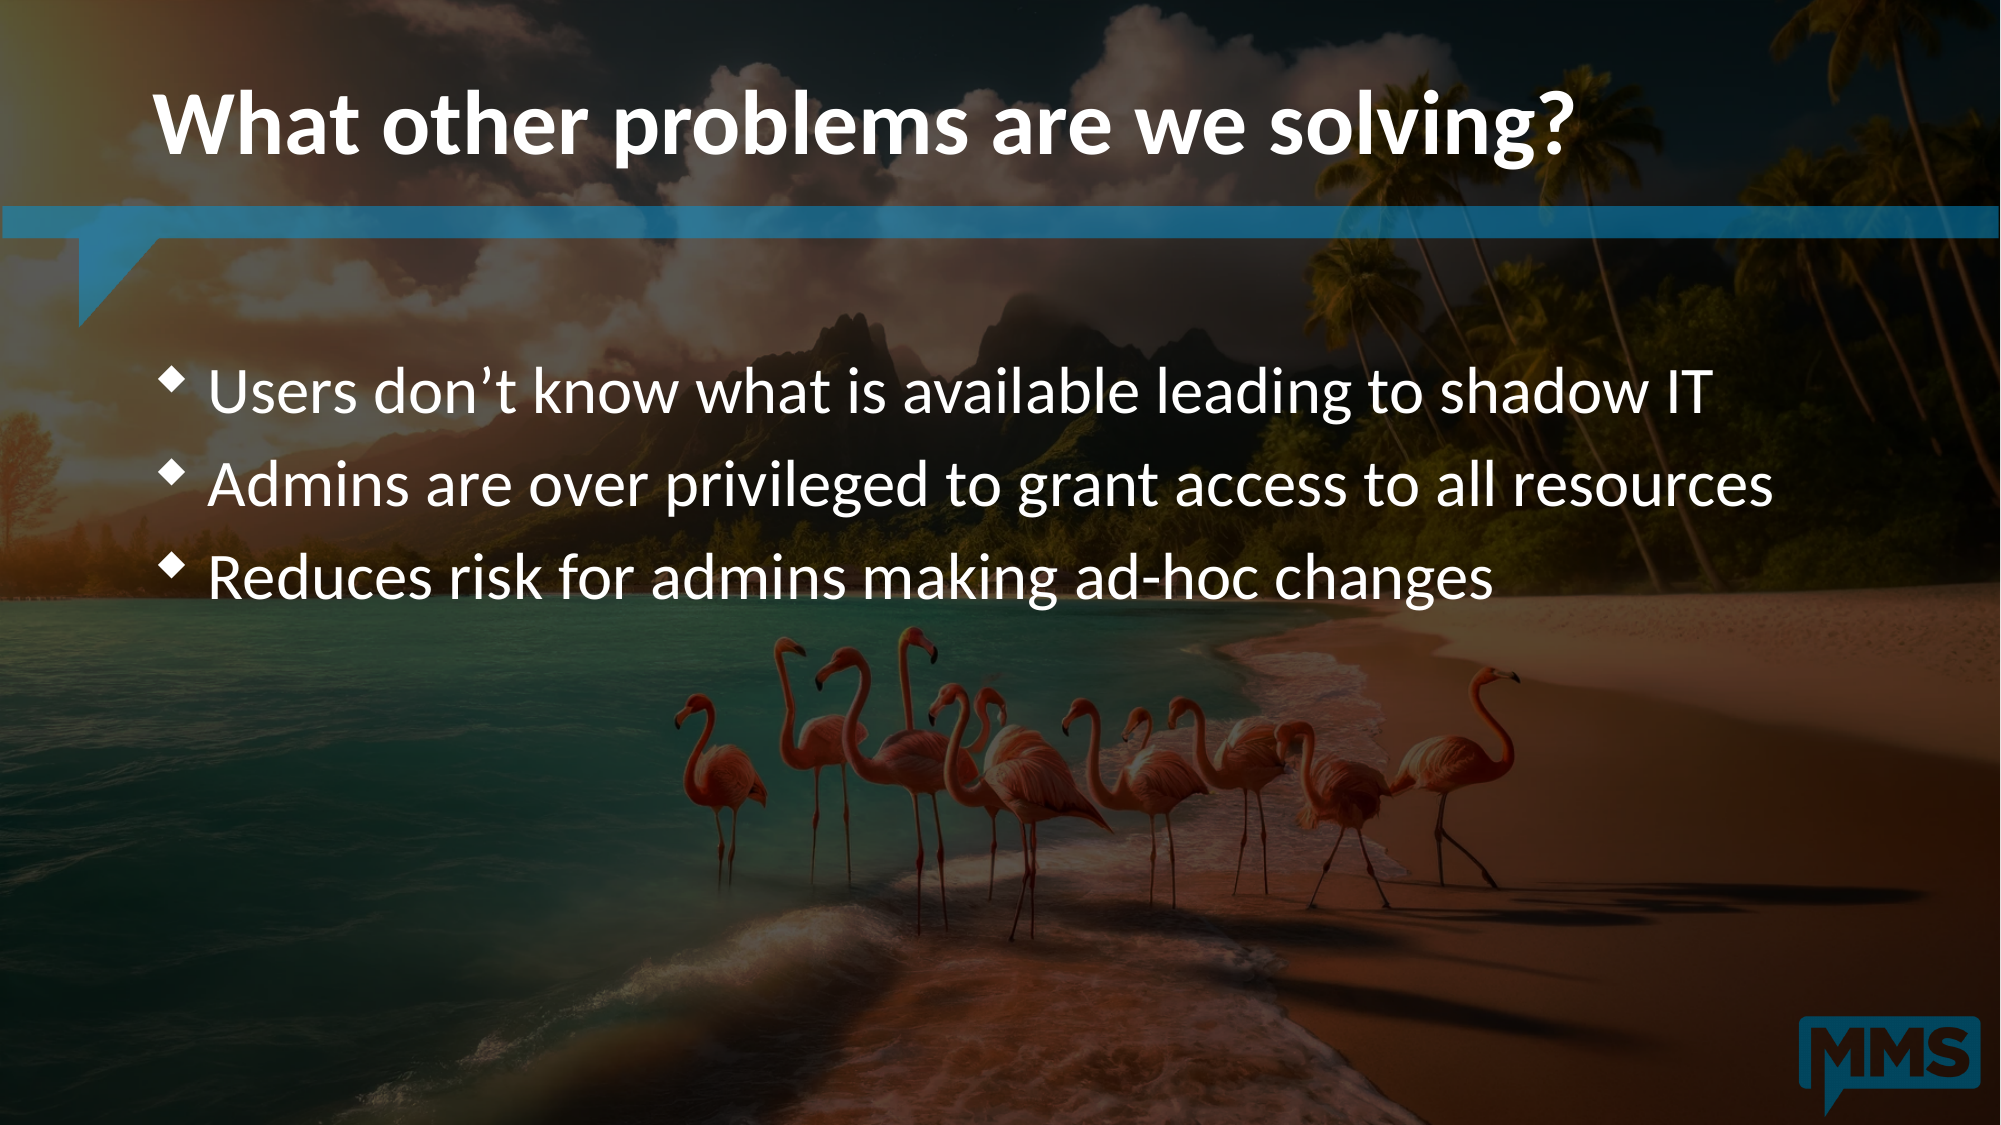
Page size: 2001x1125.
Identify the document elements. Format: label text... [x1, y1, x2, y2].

list Users don’t know what is available leading to shadow IT Admins are over privileged to grant access to all resources Reduces risk for admins making ad-hoc changes [137, 247, 1863, 1014]
title What other problems are we solving? [137, 59, 1863, 190]
picture [0, 0, 2001, 1125]
